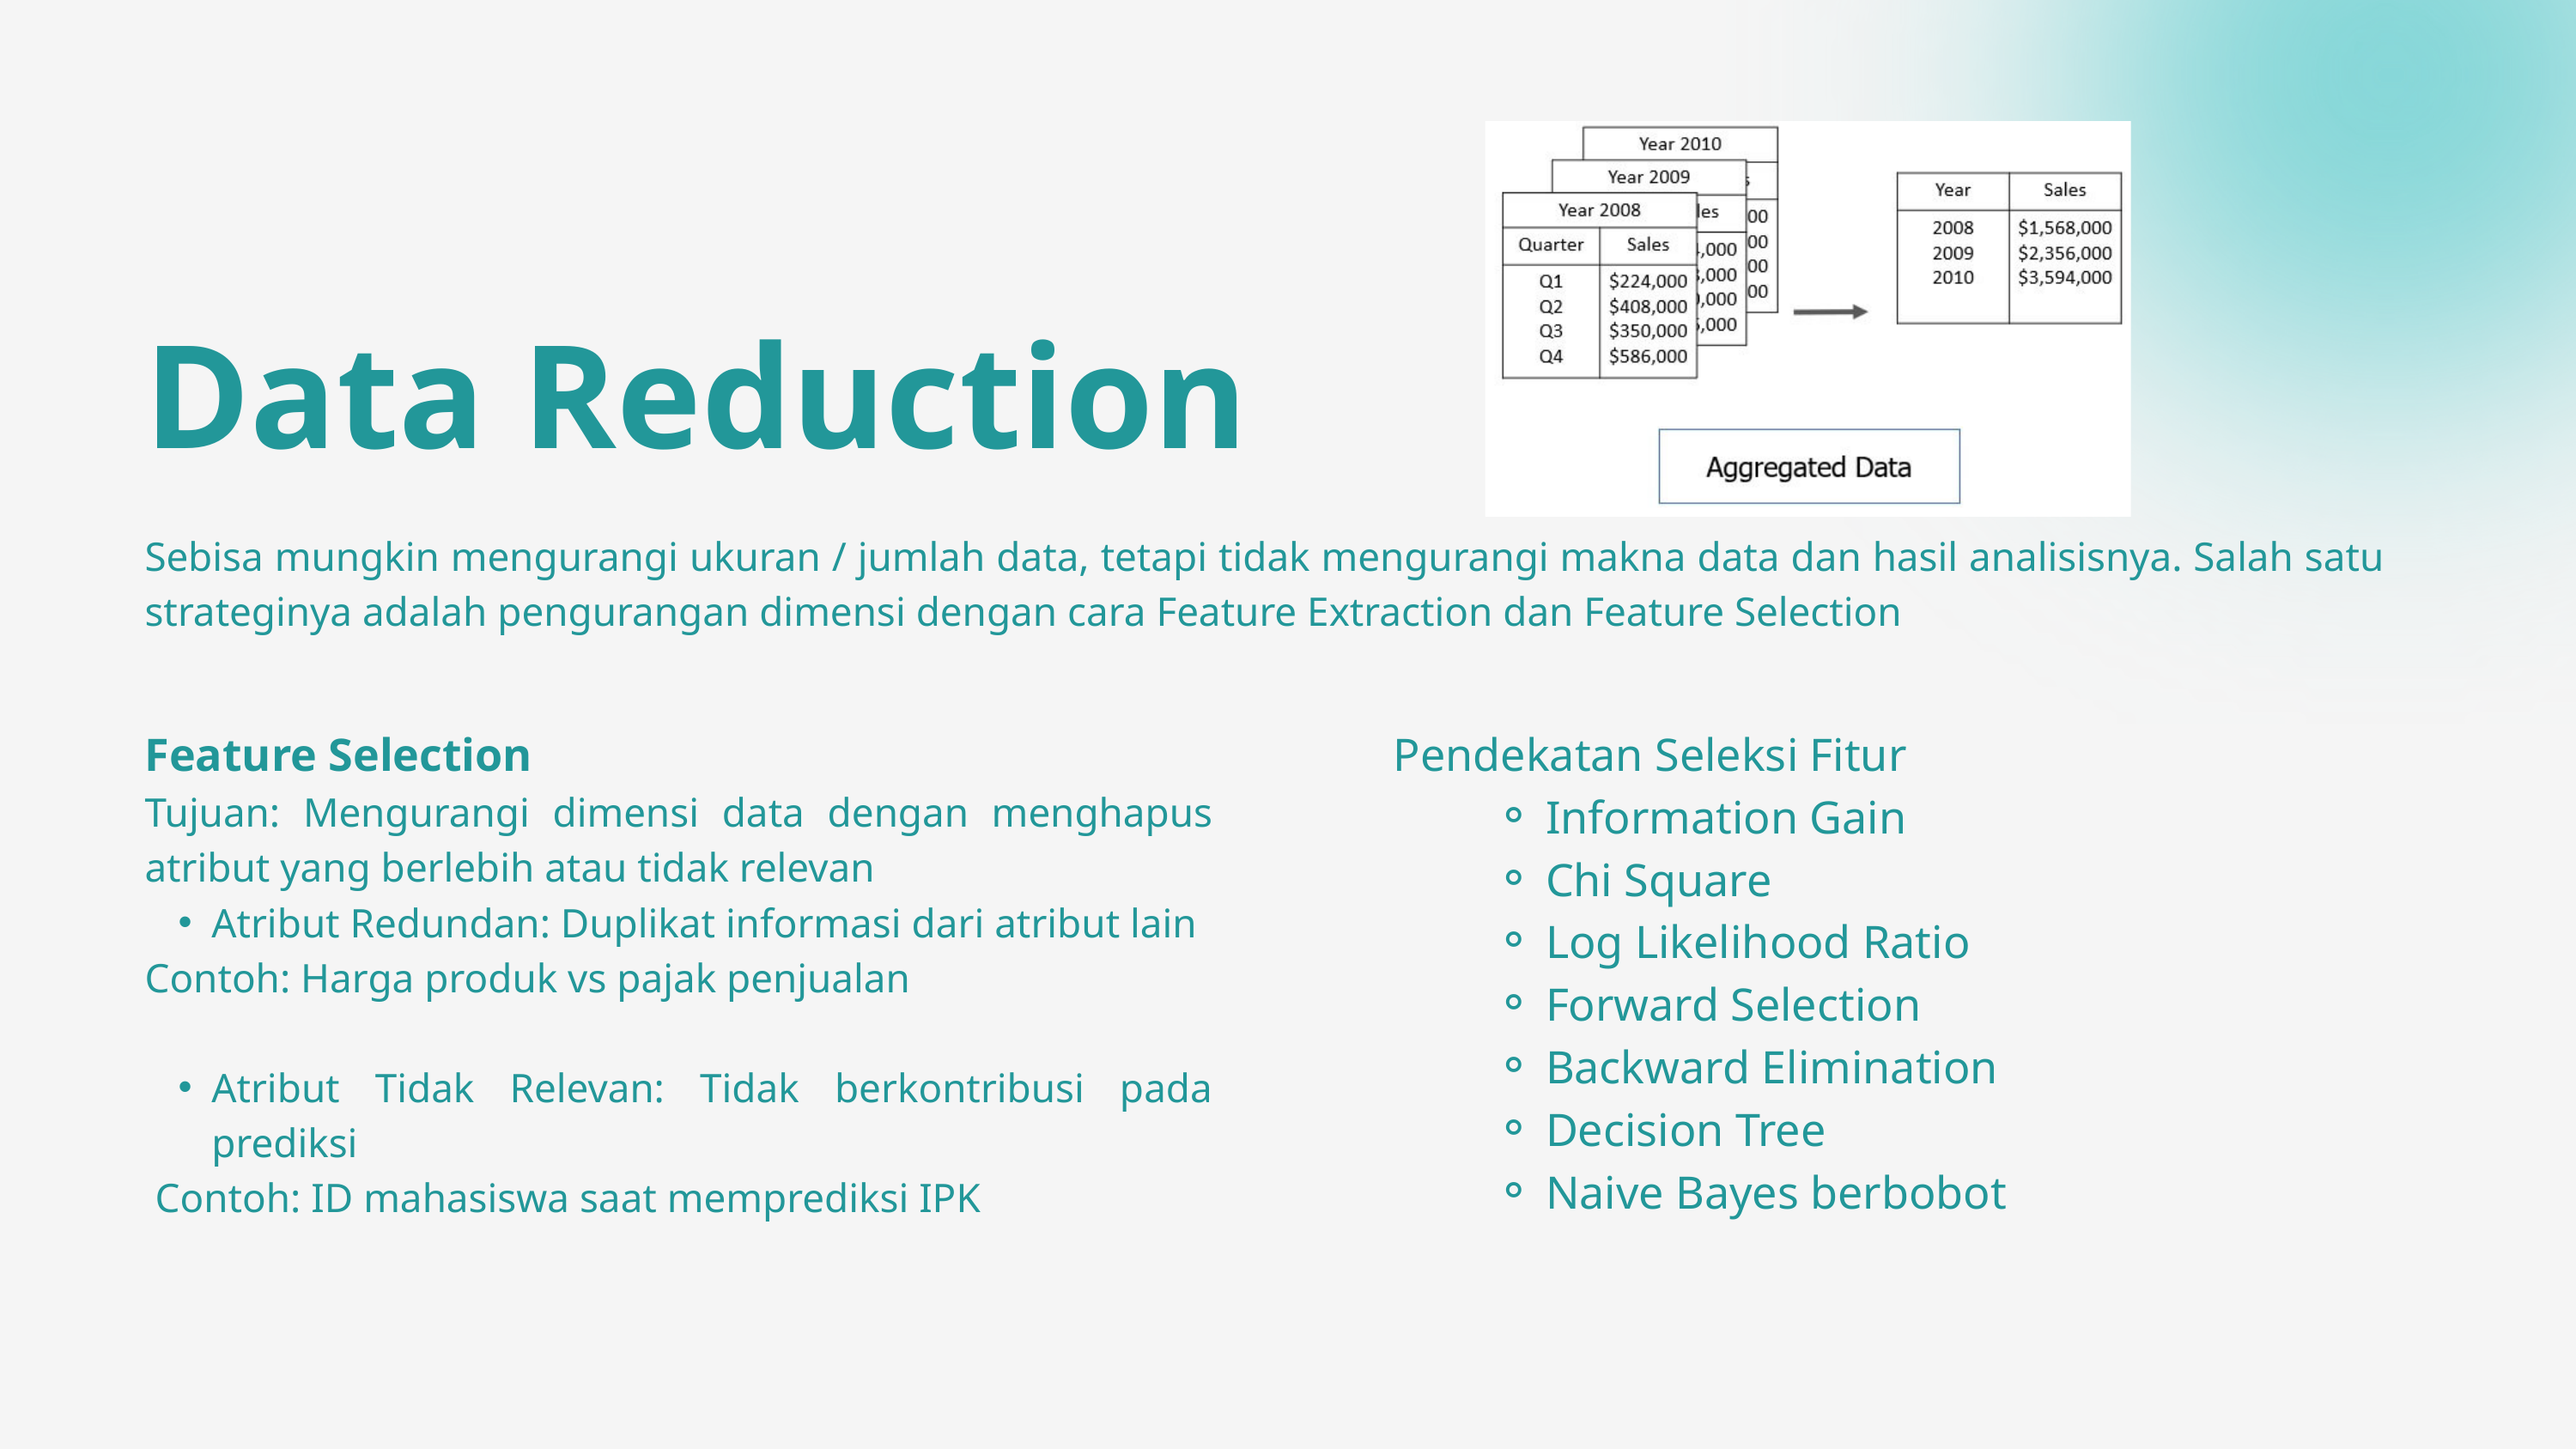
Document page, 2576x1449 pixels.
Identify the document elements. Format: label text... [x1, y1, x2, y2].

text_box Sebisa mungkin mengurangi ukuran / jumlah data, tetapi tidak mengurangi makna data dan hasil analisisnya. Salah satu strateginya adalah pengurangan dimensi dengan cara Feature Extraction dan Feature Selection [144, 524, 2386, 634]
text_box Data Reduction [144, 355, 1618, 477]
text_box Pendekatan Seleksi Fitur Information Gain Chi Square Log Likelihood Ratio Forward Selection Backward Elimination Decision Tree Naive Bayes berbobot [1393, 717, 2463, 1273]
text_box [1485, 121, 2131, 517]
text_box Feature Selection Tujuan: Mengurangi dimensi data dengan menghapus atribut yang berlebih atau tidak relevan Atribut Redundan: Duplikat informasi dari atribut lain Contoh: Harga produk vs pajak penjualan Atribut Tidak Relevan: Tidak berkontribusi pada prediksi Contoh: ID mahasiswa saat memprediksi IPK [144, 717, 1213, 1276]
text_box [1725, 0, 2576, 724]
